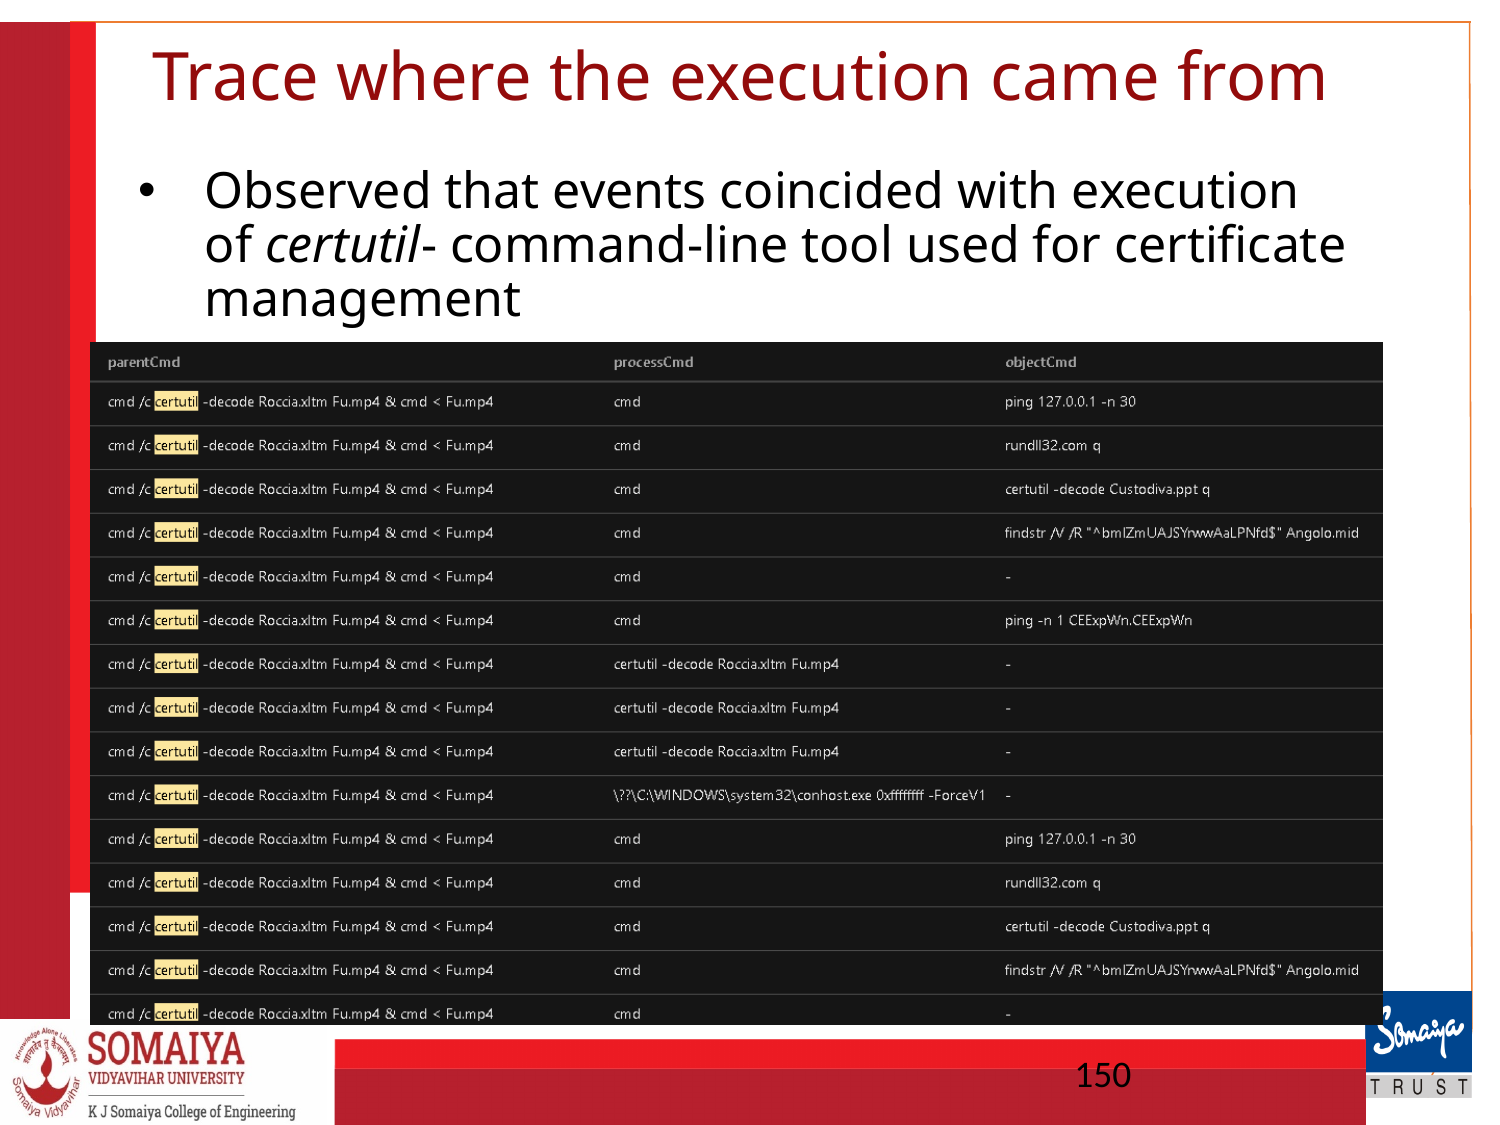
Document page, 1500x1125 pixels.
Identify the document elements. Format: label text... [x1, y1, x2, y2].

list Observed that events coincided with execution of certutil- command-line tool used for certificate management [114, 158, 1465, 960]
title Trace where the execution came from [134, 35, 1349, 158]
picture [0, 22, 1472, 1125]
picture [335, 1040, 1365, 1125]
slide_number 150 [1059, 1042, 1397, 1103]
